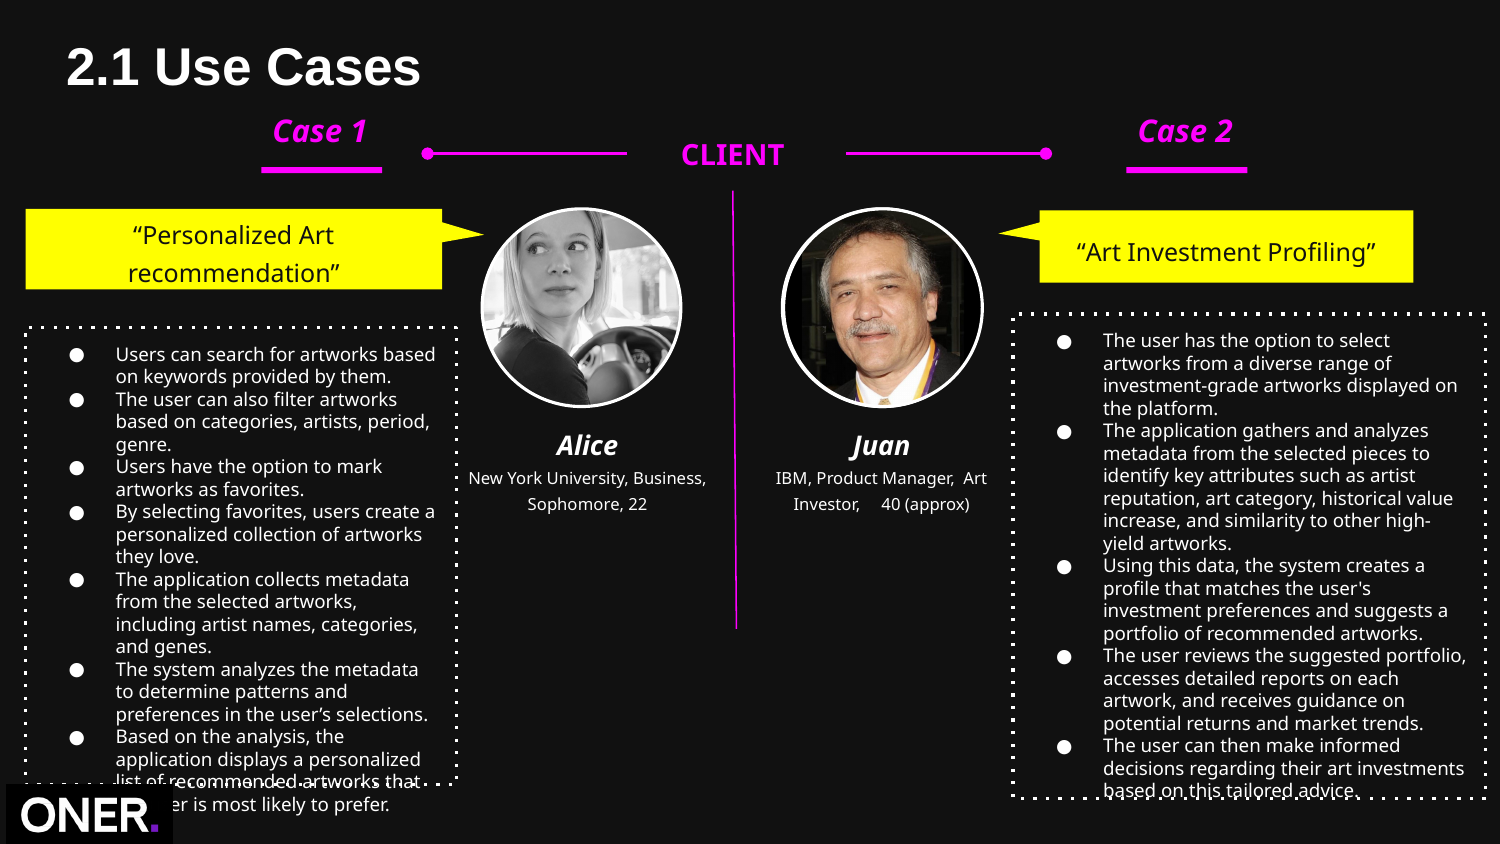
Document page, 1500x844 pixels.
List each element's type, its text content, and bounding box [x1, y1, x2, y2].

text_box Users can search for artworks based on keywords provided by them. The user can also filter artworks based on categories, artists, period, genre. Users have the option to mark artworks as favorites. By selecting favorites, users create a personalized collection of artworks they love. The application collects metadata from the selected artworks, including artist names, categories, and genes. The system analyzes the metadata to determine patterns and preferences in the user’s selections. Based on the analysis, the application displays a personalized list of recommended artworks that the user is most likely to prefer. [25, 511, 457, 785]
picture [5, 784, 173, 844]
text_box [261, 167, 383, 174]
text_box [25, 208, 725, 505]
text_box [727, 208, 1414, 520]
title 2.1 Use Cases [51, 17, 799, 112]
text_box Case 2 [932, 96, 1439, 150]
text_box The user has the option to select artworks from a diverse range of investment-grade artworks displayed on the platform. The application gathers and analyzes metadata from the selected pieces to identify key attributes such as artist reputation, art category, historical value increase, and similarity to other high-yield artworks. Using this data, the system creates a profile that matches the user's investment preferences and suggests a portfolio of recommended artworks. The user reviews the suggested portfolio, accesses detailed reports on each artwork, and receives guidance on potential returns and market trends. The user can then make informed decisions regarding their art investments based on this tailored advice. [1013, 313, 1486, 799]
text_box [732, 190, 737, 207]
text_box Case 1 [67, 96, 574, 150]
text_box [732, 528, 737, 630]
text_box [1126, 167, 1248, 174]
picture [783, 208, 983, 407]
text_box CLIENT [649, 120, 817, 174]
